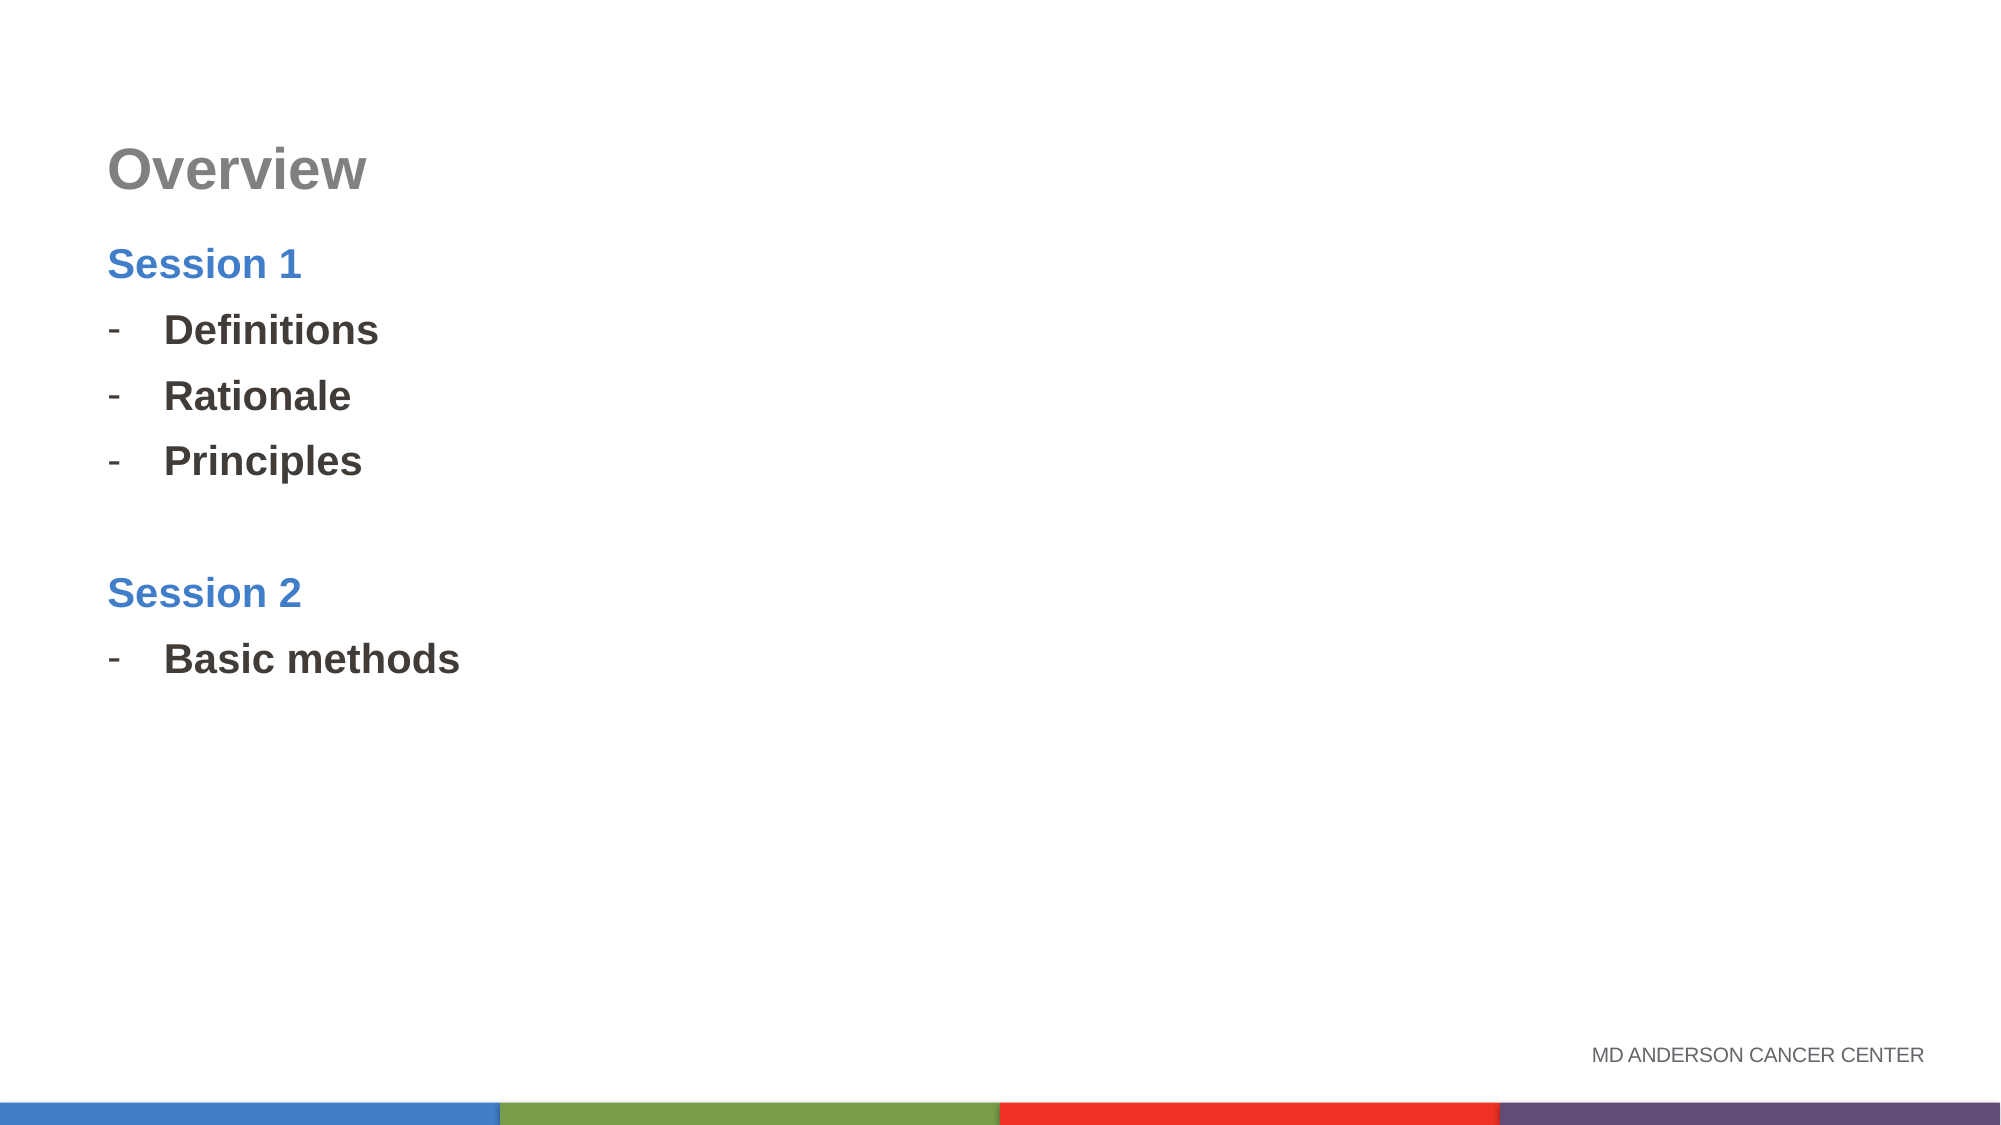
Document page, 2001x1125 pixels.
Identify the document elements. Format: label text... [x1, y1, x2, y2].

list Session 1 Definitions Rationale Principles Session 2 Basic methods [107, 242, 1925, 1005]
title Overview [107, 62, 1925, 203]
